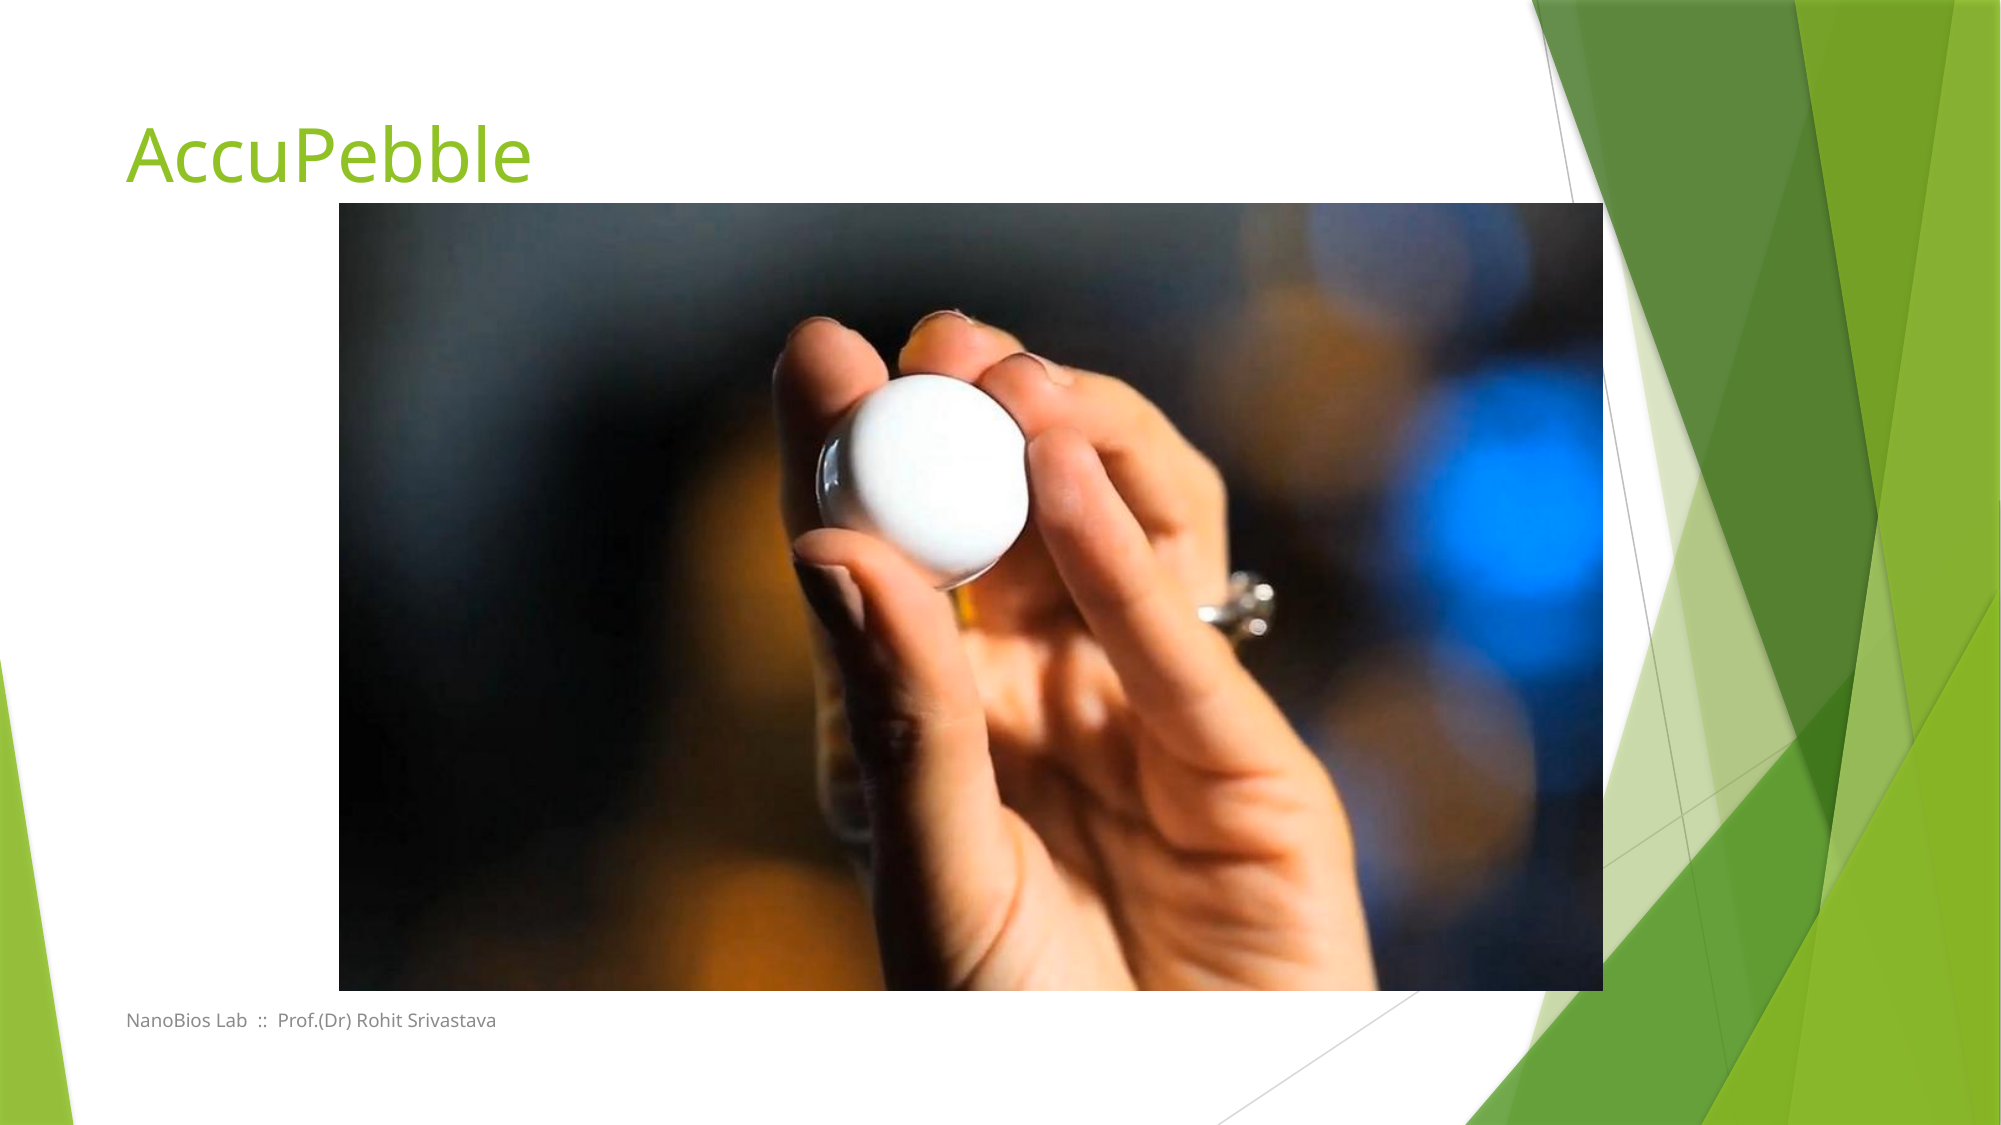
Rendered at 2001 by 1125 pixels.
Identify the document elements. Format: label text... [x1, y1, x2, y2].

title AccuPebble [111, 99, 1522, 317]
footer NanoBios Lab :: Prof.(Dr) Rohit Srivastava [111, 991, 1145, 1051]
picture [339, 203, 1603, 992]
